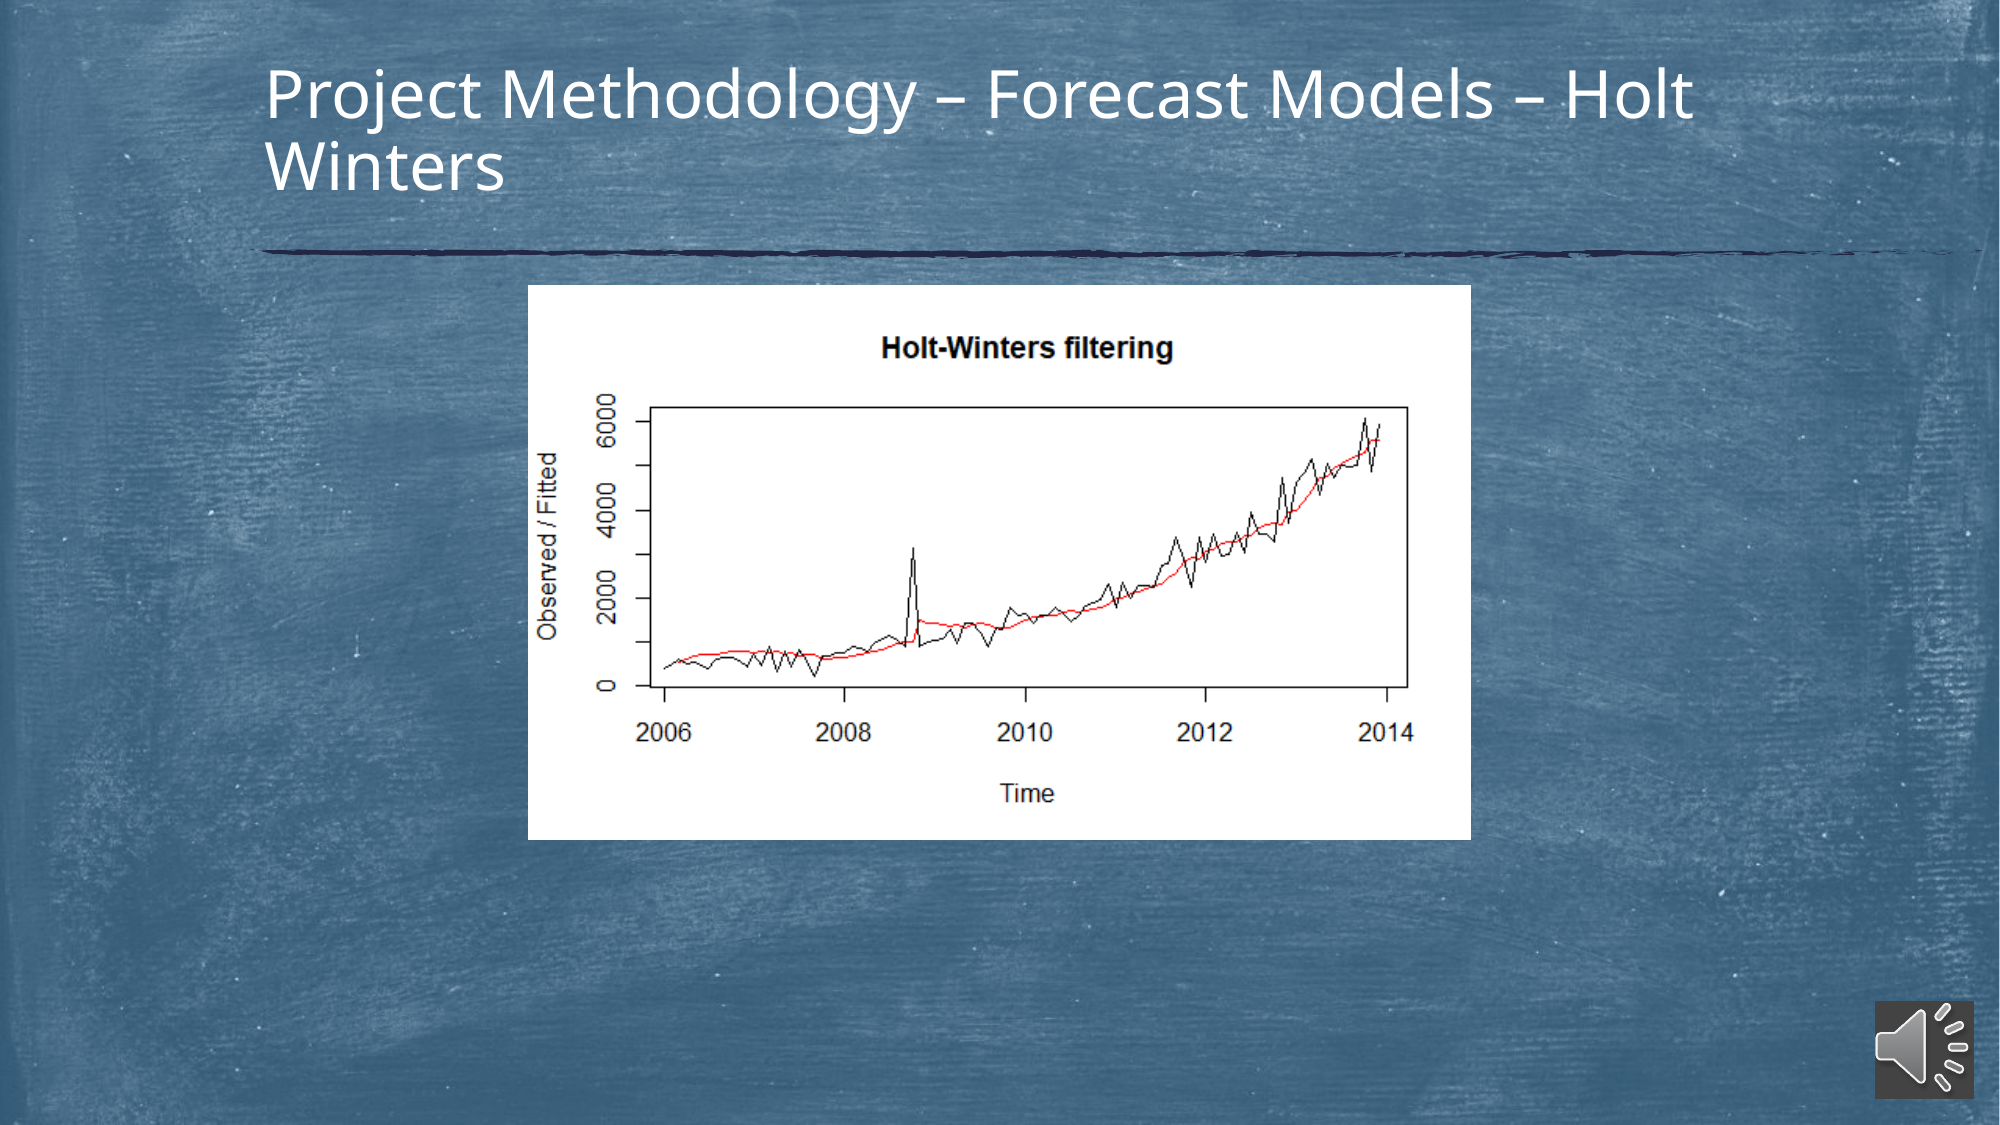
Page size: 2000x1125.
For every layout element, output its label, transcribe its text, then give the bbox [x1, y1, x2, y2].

title Project Methodology – Forecast Models – Holt Winters [249, 45, 1750, 213]
picture [1875, 1000, 1974, 1100]
picture [528, 285, 1471, 840]
